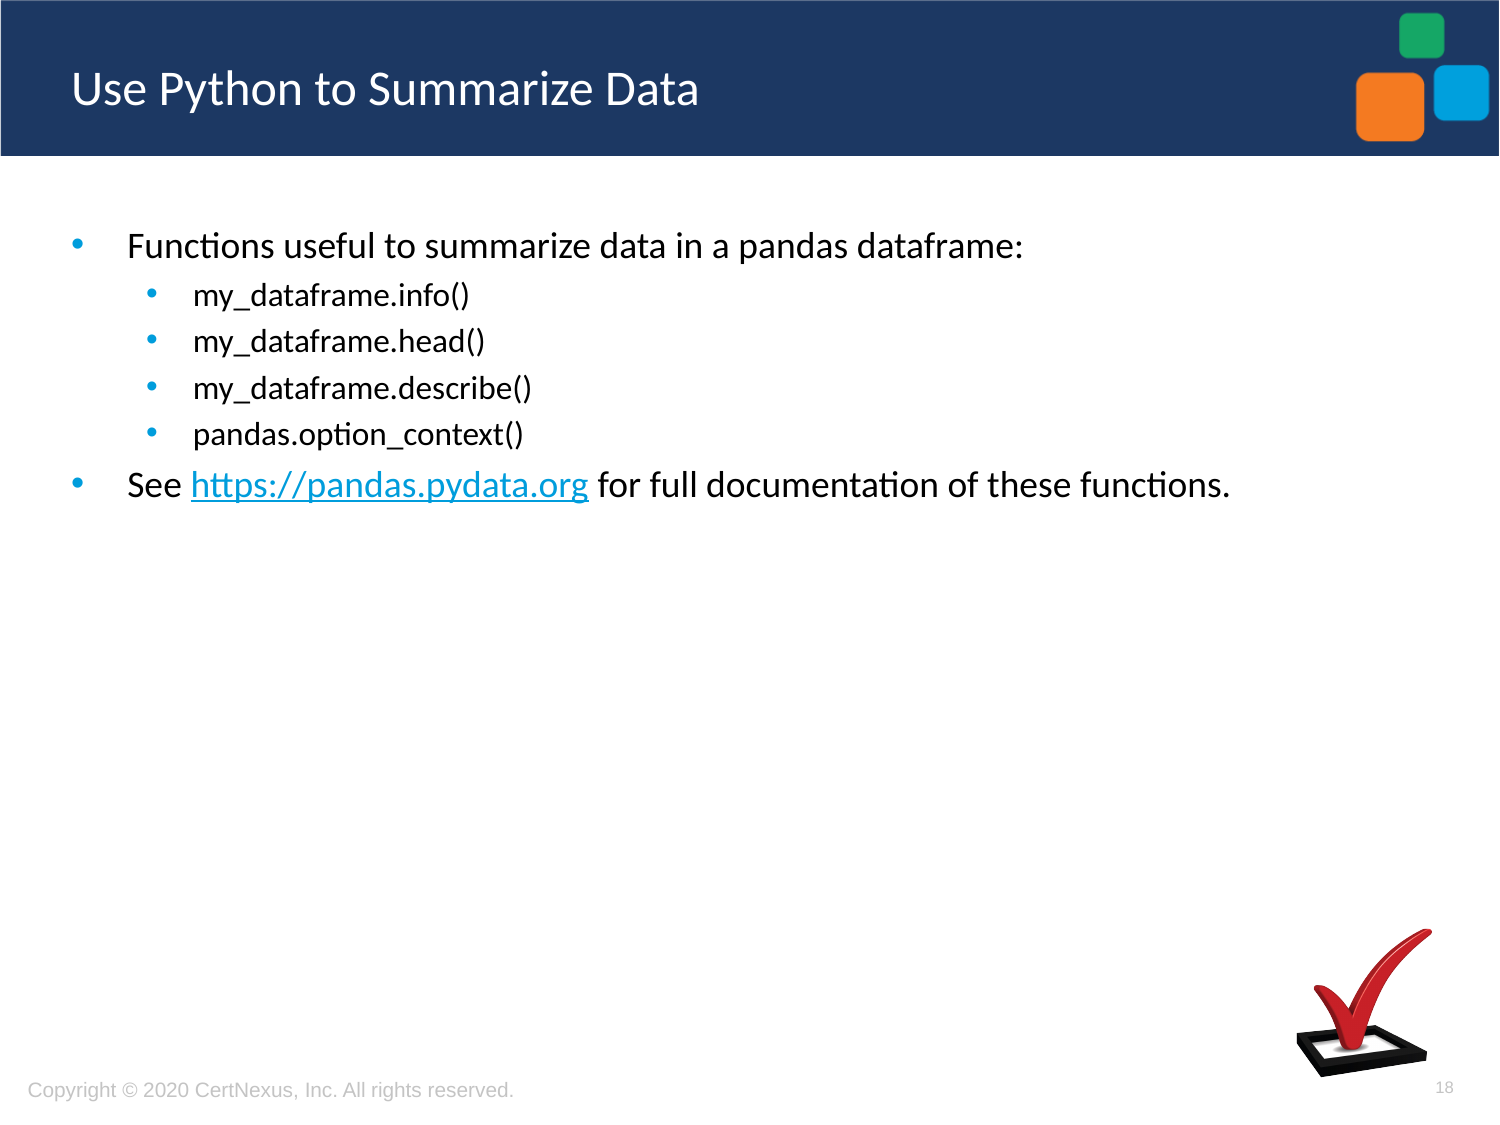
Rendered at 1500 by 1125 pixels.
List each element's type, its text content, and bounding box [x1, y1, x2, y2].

picture [0, 0, 1500, 156]
slide_number 18 [1118, 1057, 1469, 1118]
list Functions useful to summarize data in a pandas dataframe: my_dataframe.info() my_dataframe.head() my_dataframe.describe() pandas.option_context() See https://pandas.pydata.org for full documentation of these functions. [56, 213, 1444, 1021]
picture [1235, 917, 1500, 1094]
title Use Python to Summarize Data [56, 16, 1350, 155]
